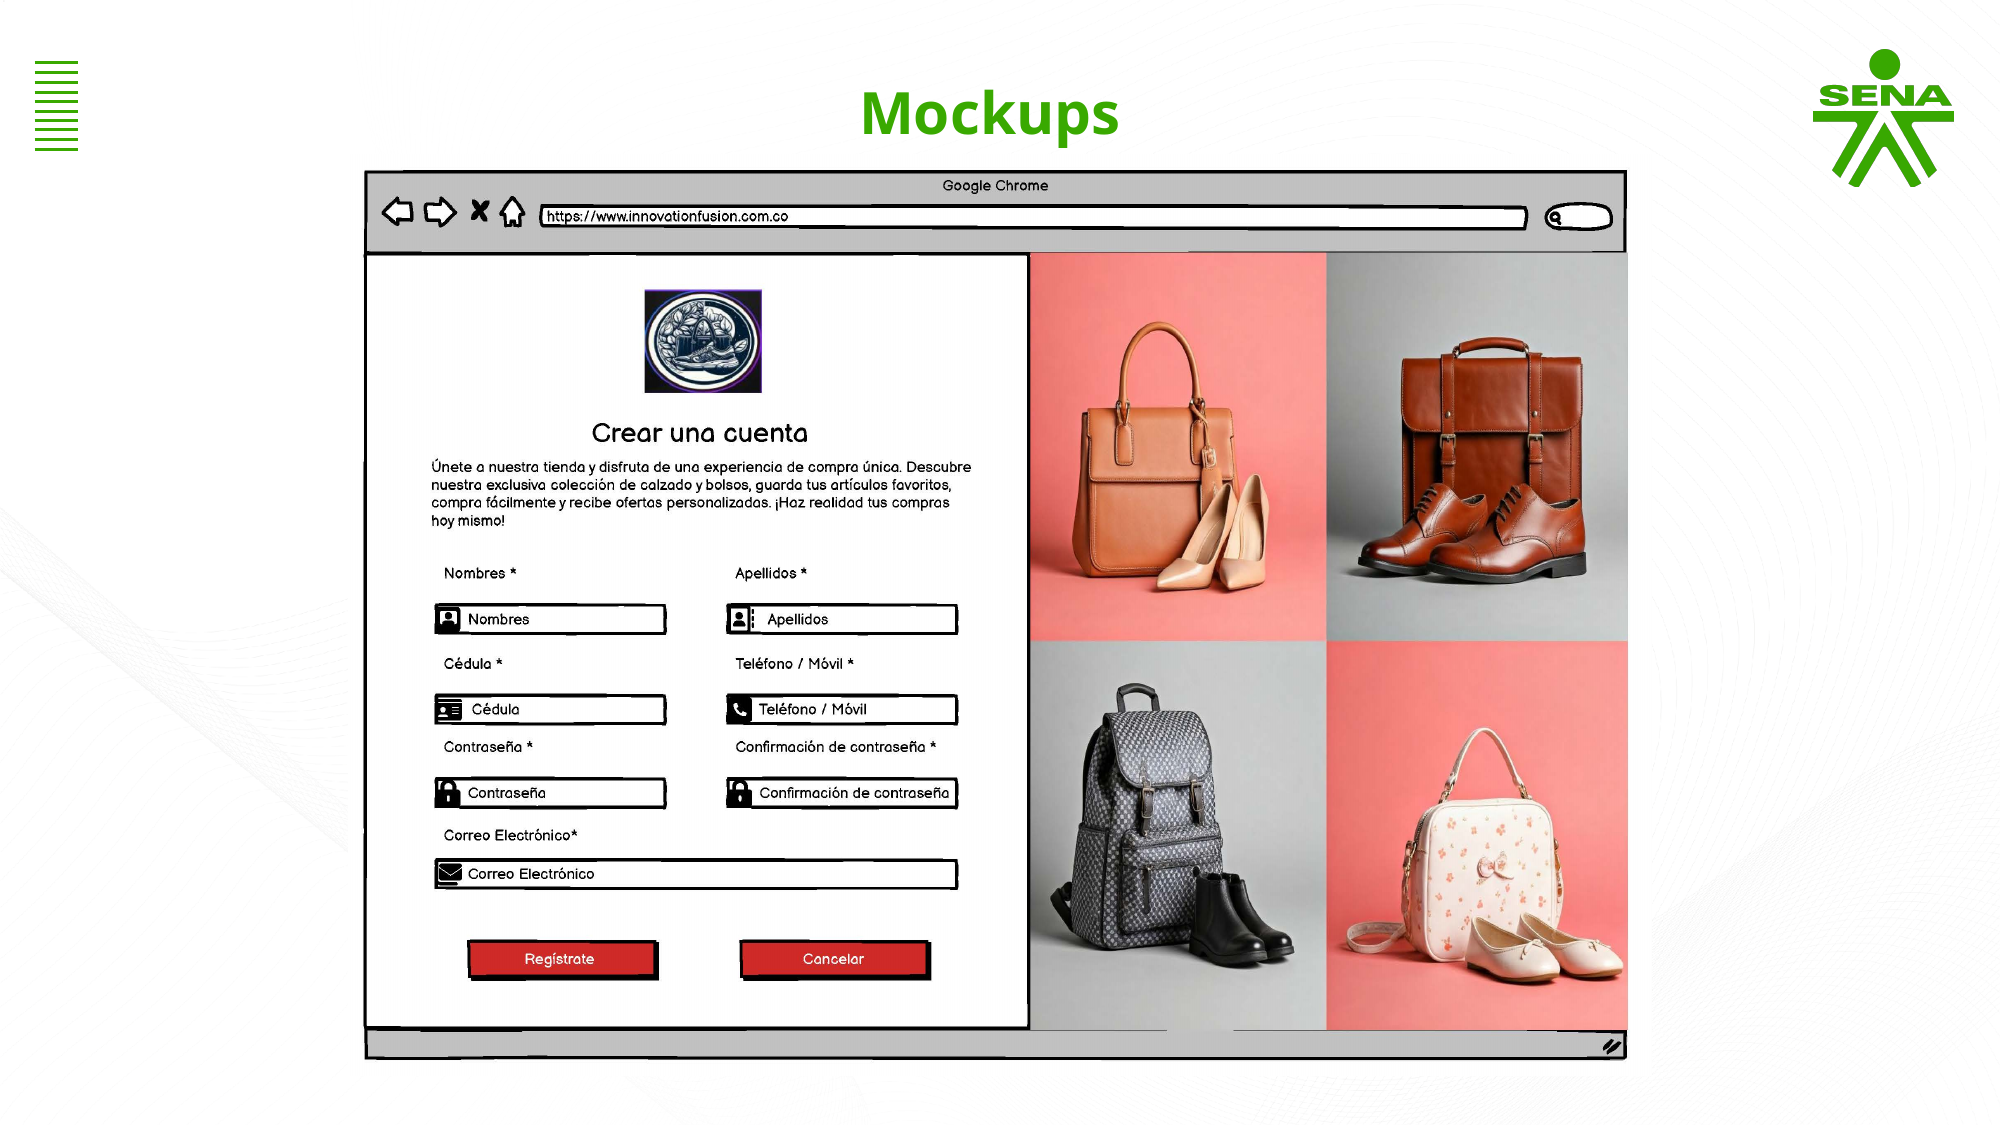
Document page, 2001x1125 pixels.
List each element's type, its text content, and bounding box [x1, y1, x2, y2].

picture [0, 0, 2000, 1125]
text_box Mockups [844, 68, 1156, 152]
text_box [34, 62, 79, 150]
